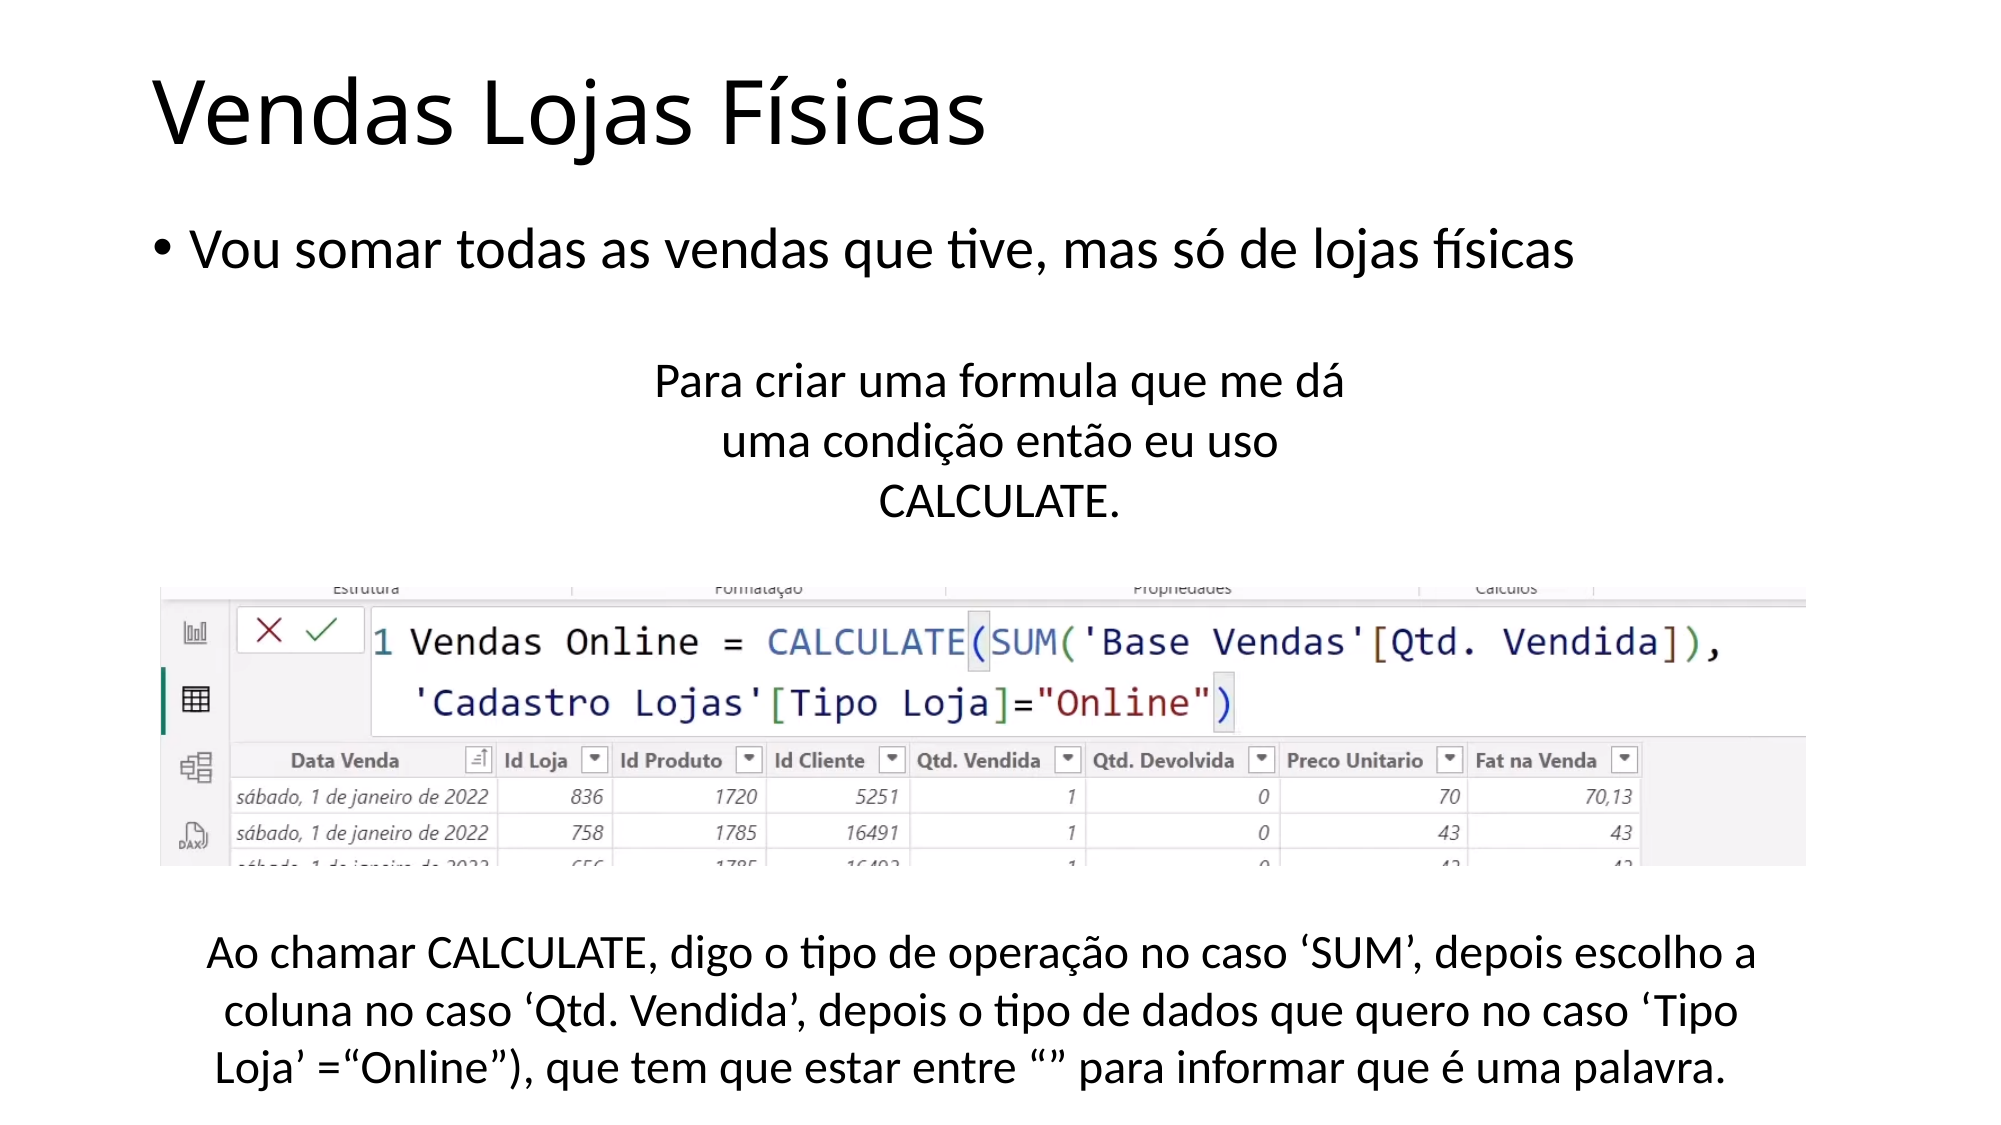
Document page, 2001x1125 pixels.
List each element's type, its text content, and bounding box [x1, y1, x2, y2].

picture [160, 587, 1806, 866]
list Vou somar todas as vendas que tive, mas só de lojas físicas [137, 210, 1863, 322]
text_box Para criar uma formula que me dá uma condição então eu uso CALCULATE. [633, 340, 1367, 536]
text_box Ao chamar CALCULATE, digo o tipo de operação no caso ‘SUM’, depois escolho a coluna no caso ‘Qtd. Vendida’, depois o tipo de dados que quero no caso ‘Tipo Loja’ =“Online”), que tem que estar entre “” para informar que é uma palavra. [160, 913, 1806, 1101]
title Vendas Lojas Físicas [137, 59, 1863, 172]
